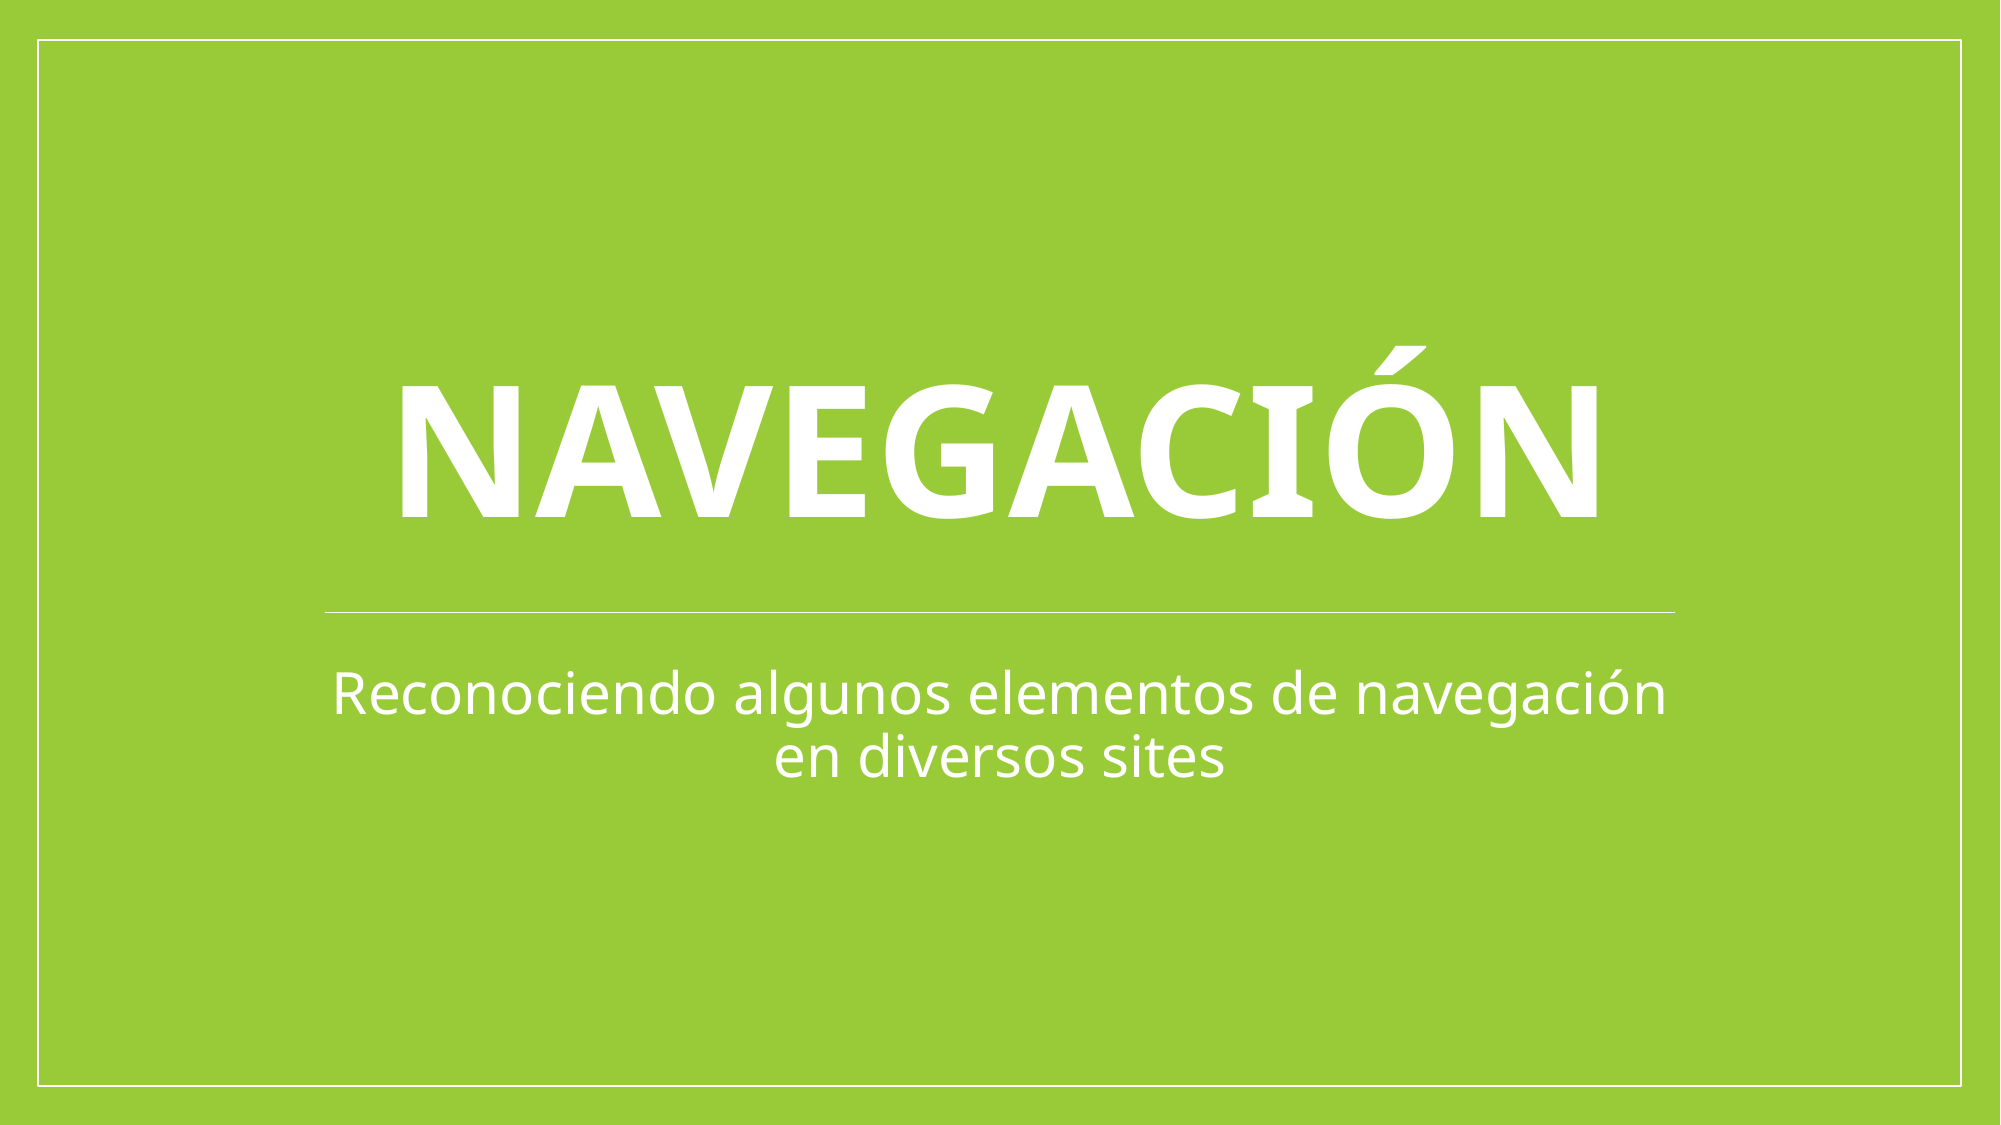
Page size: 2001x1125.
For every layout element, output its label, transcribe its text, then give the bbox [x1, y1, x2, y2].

subtitle Reconociendo algunos elementos de navegación en diversos sites [280, 656, 1720, 885]
title NAVEGACIÓN [182, 334, 1818, 563]
